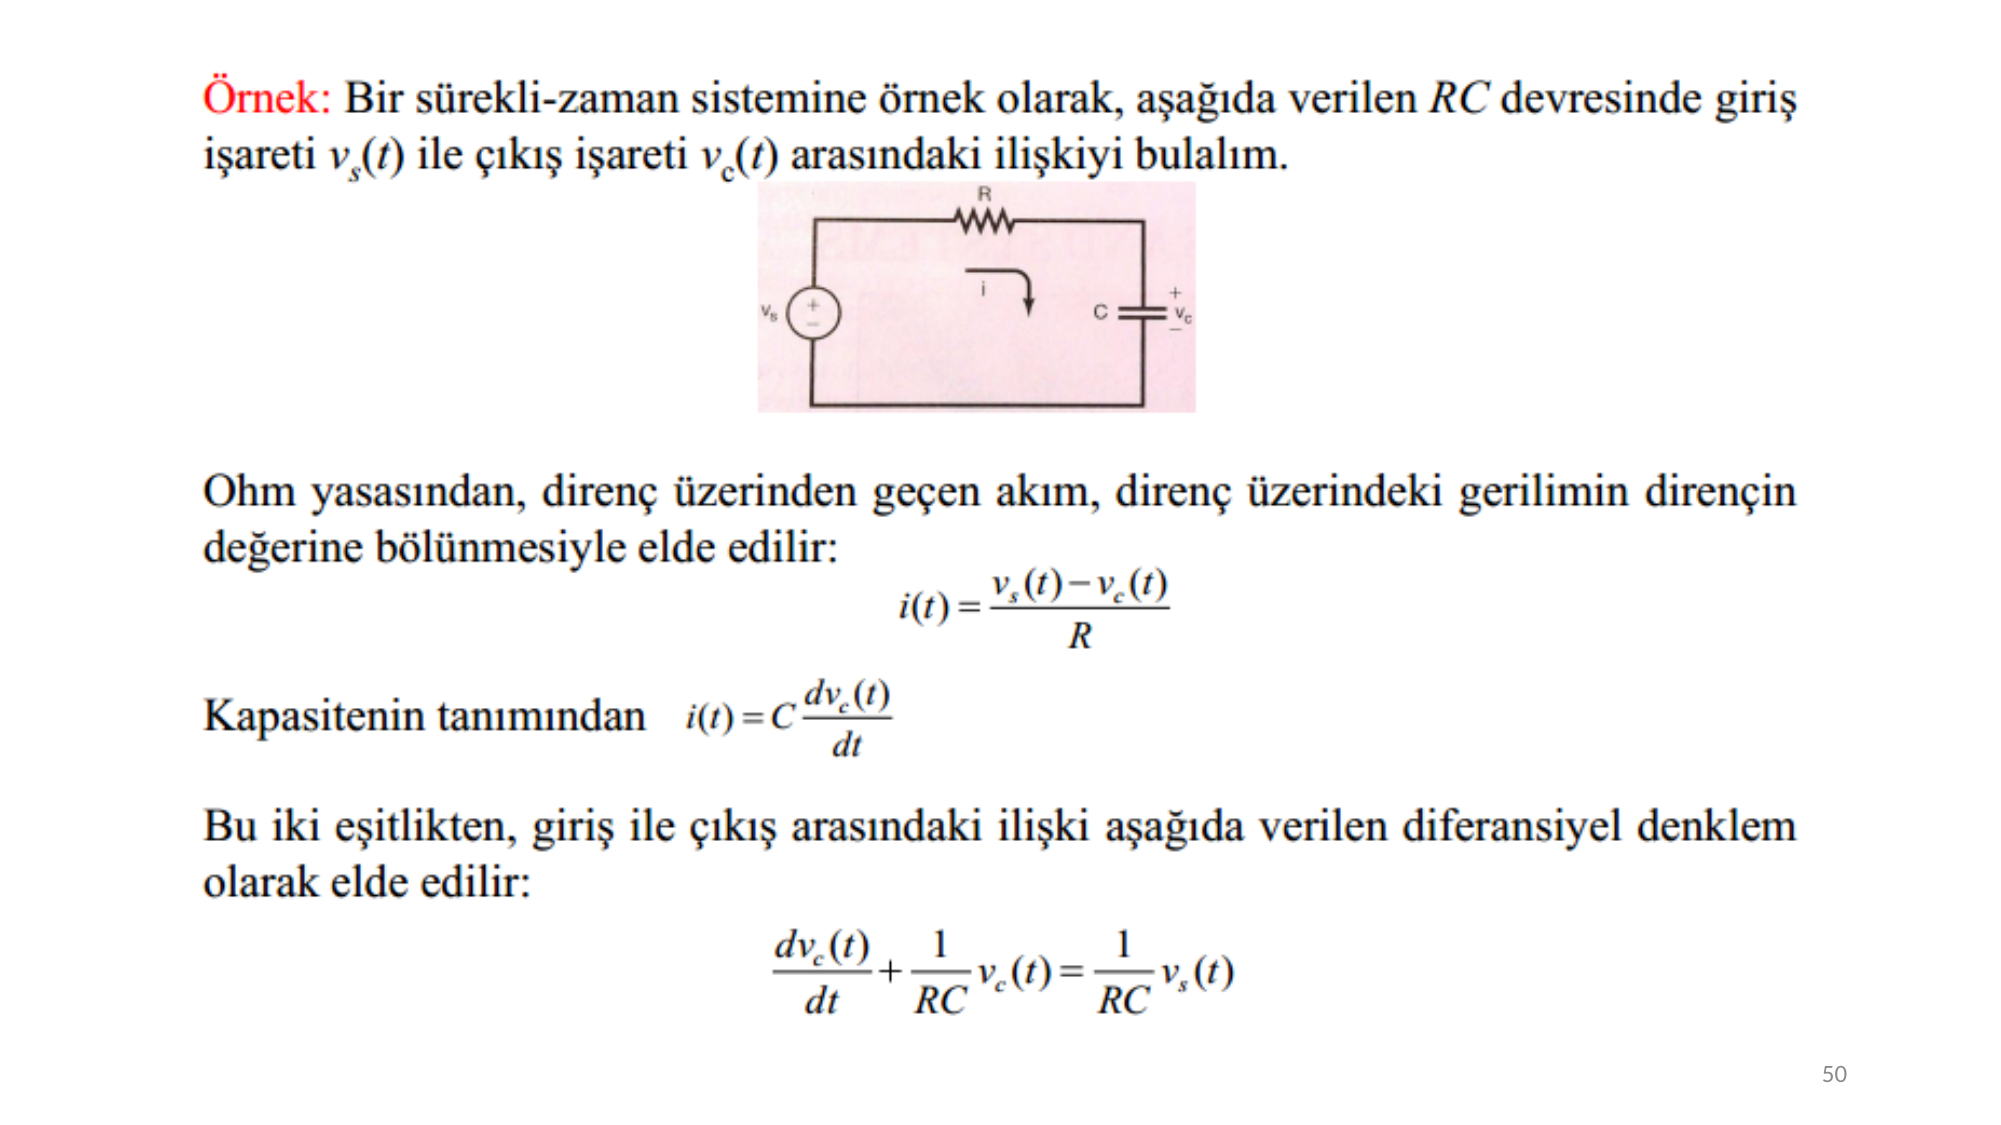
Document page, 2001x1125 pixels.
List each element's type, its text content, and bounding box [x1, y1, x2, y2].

slide_number 50 [1412, 1042, 1863, 1103]
picture [182, 59, 1818, 1044]
